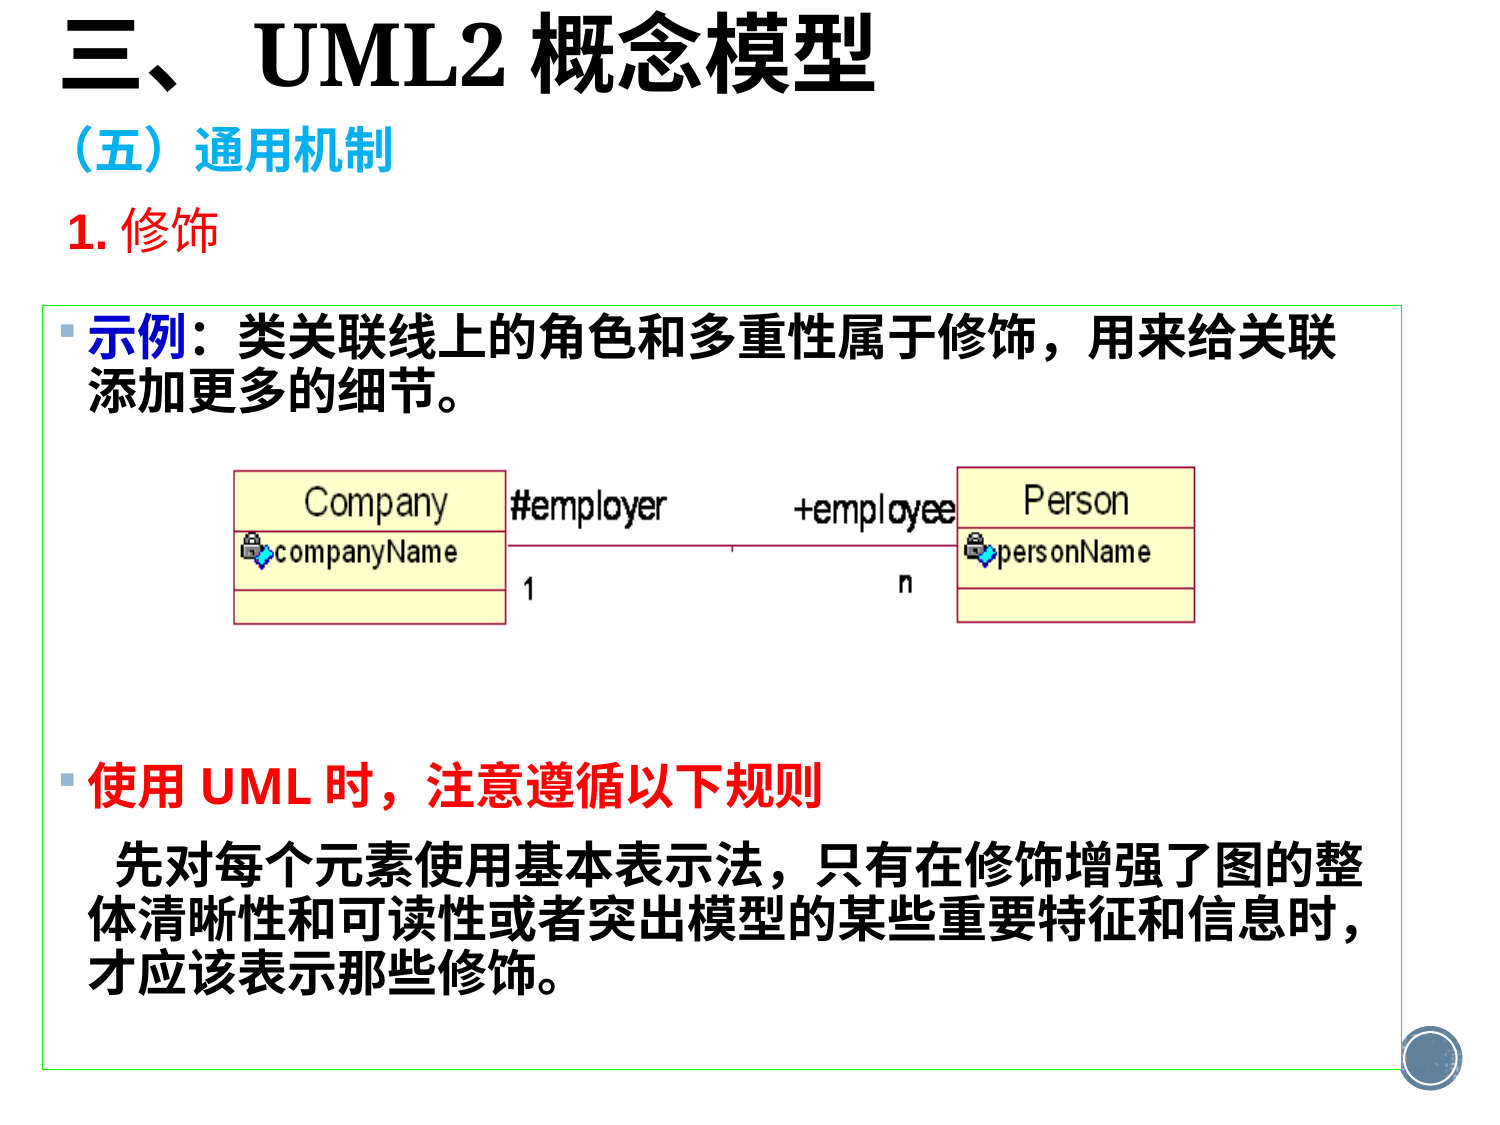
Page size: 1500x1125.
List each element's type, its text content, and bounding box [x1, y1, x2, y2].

picture [220, 442, 1225, 643]
text_box 1.修饰 [52, 192, 236, 267]
text_box （五）通用机制 [29, 112, 1331, 193]
list 示例：类关联线上的角色和多重性属于修饰，用来给关联添加更多的细节。 使用UML时，注意遵循以下规则 先对每个元素使用基本表示法，只有在修饰增强了图的整体清晰性和可读性或者突出模型的某些重要特征和信息时，才应该表示那些修饰。 [42, 305, 1402, 1070]
text_box 三、UML2概念模型 [42, 0, 1318, 112]
